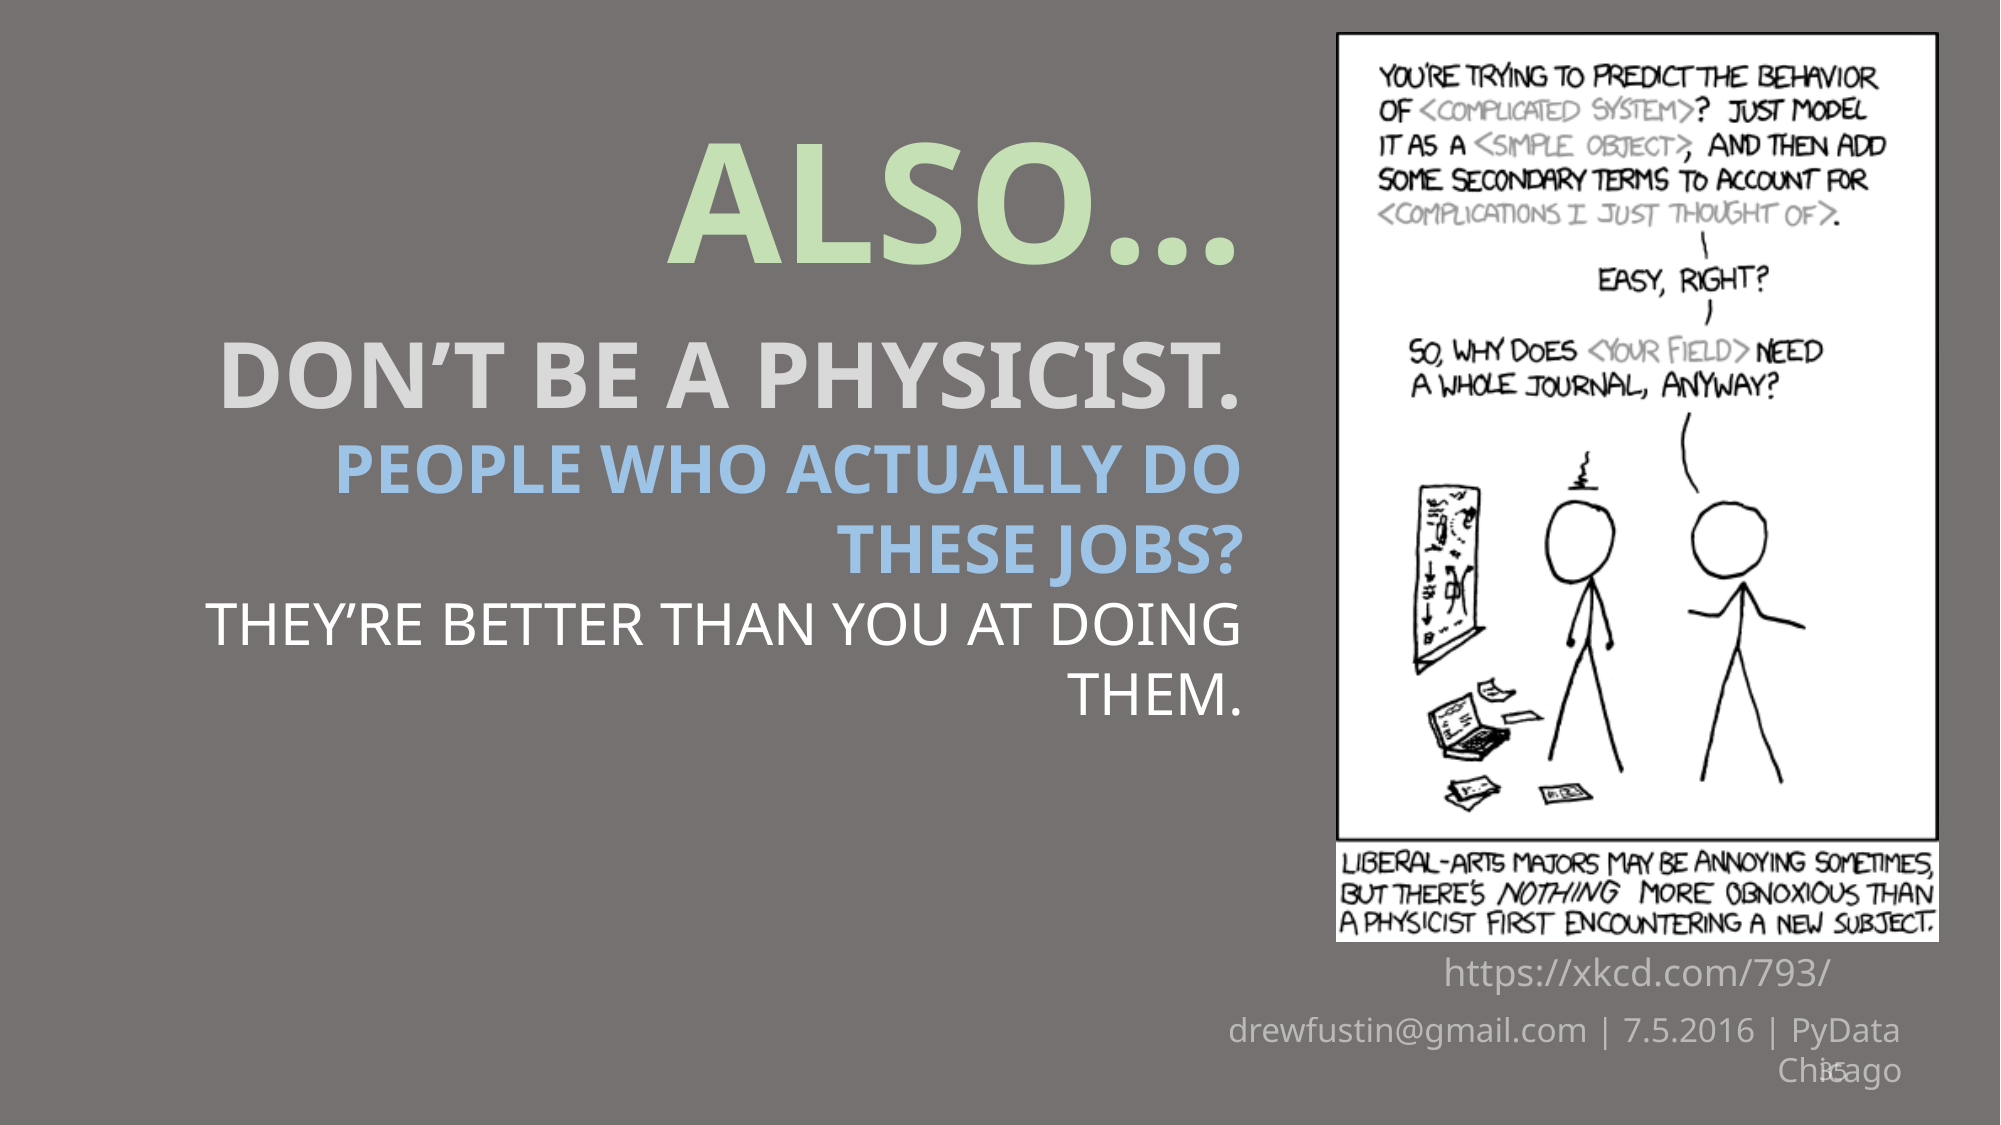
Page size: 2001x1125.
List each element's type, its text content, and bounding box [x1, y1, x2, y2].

picture [1336, 32, 1939, 942]
slide_number 35 [1412, 1042, 1863, 1103]
text_box DON’T BE A PHYSICIST. PEOPLE WHO ACTUALLY DO THESE JOBS? THEY’RE BETTER THAN YOU AT DOING THEM. [180, 309, 1259, 795]
text_box https://xkcd.com/793/ [1420, 942, 1855, 1002]
text_box drewfustin@gmail.com | 7.5.2016 | PyData Chicago [1146, 1002, 1918, 1097]
text_box ALSO… [0, 88, 1259, 304]
